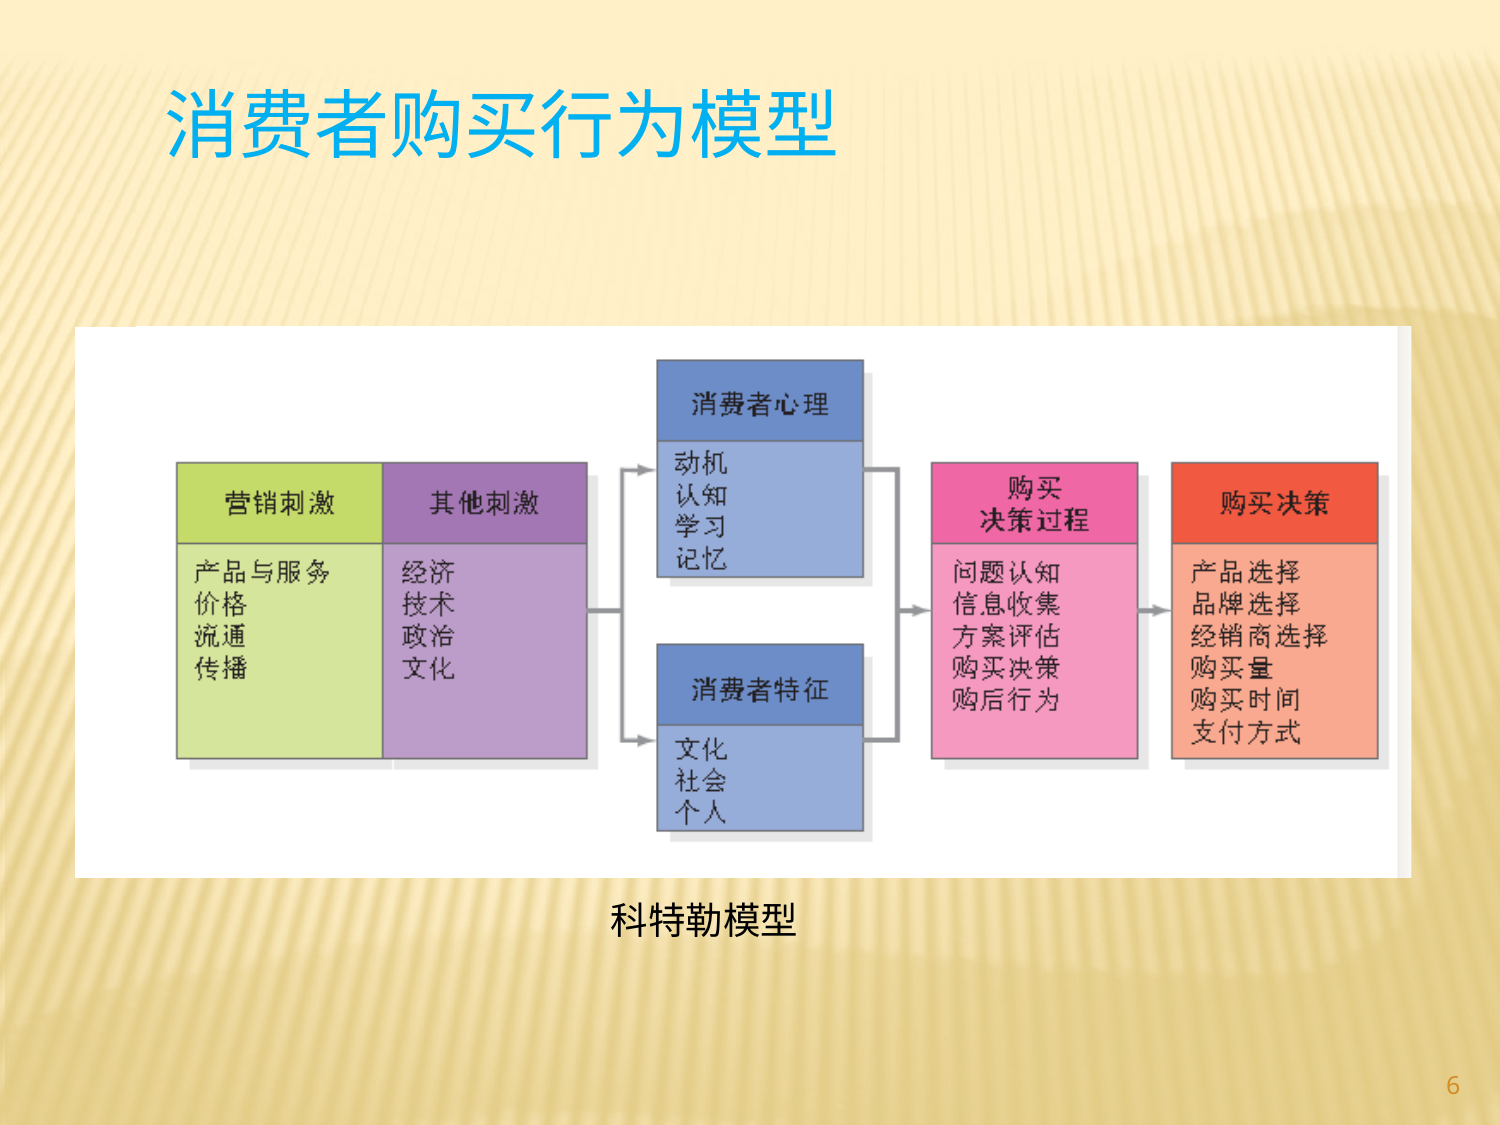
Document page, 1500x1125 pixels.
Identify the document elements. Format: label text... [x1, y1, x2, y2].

text_box 消费者购买行为模型 [150, 45, 1450, 200]
slide_number 6 [1350, 1062, 1475, 1103]
text_box 科特勒模型 [323, 897, 1086, 950]
picture [74, 325, 1412, 878]
